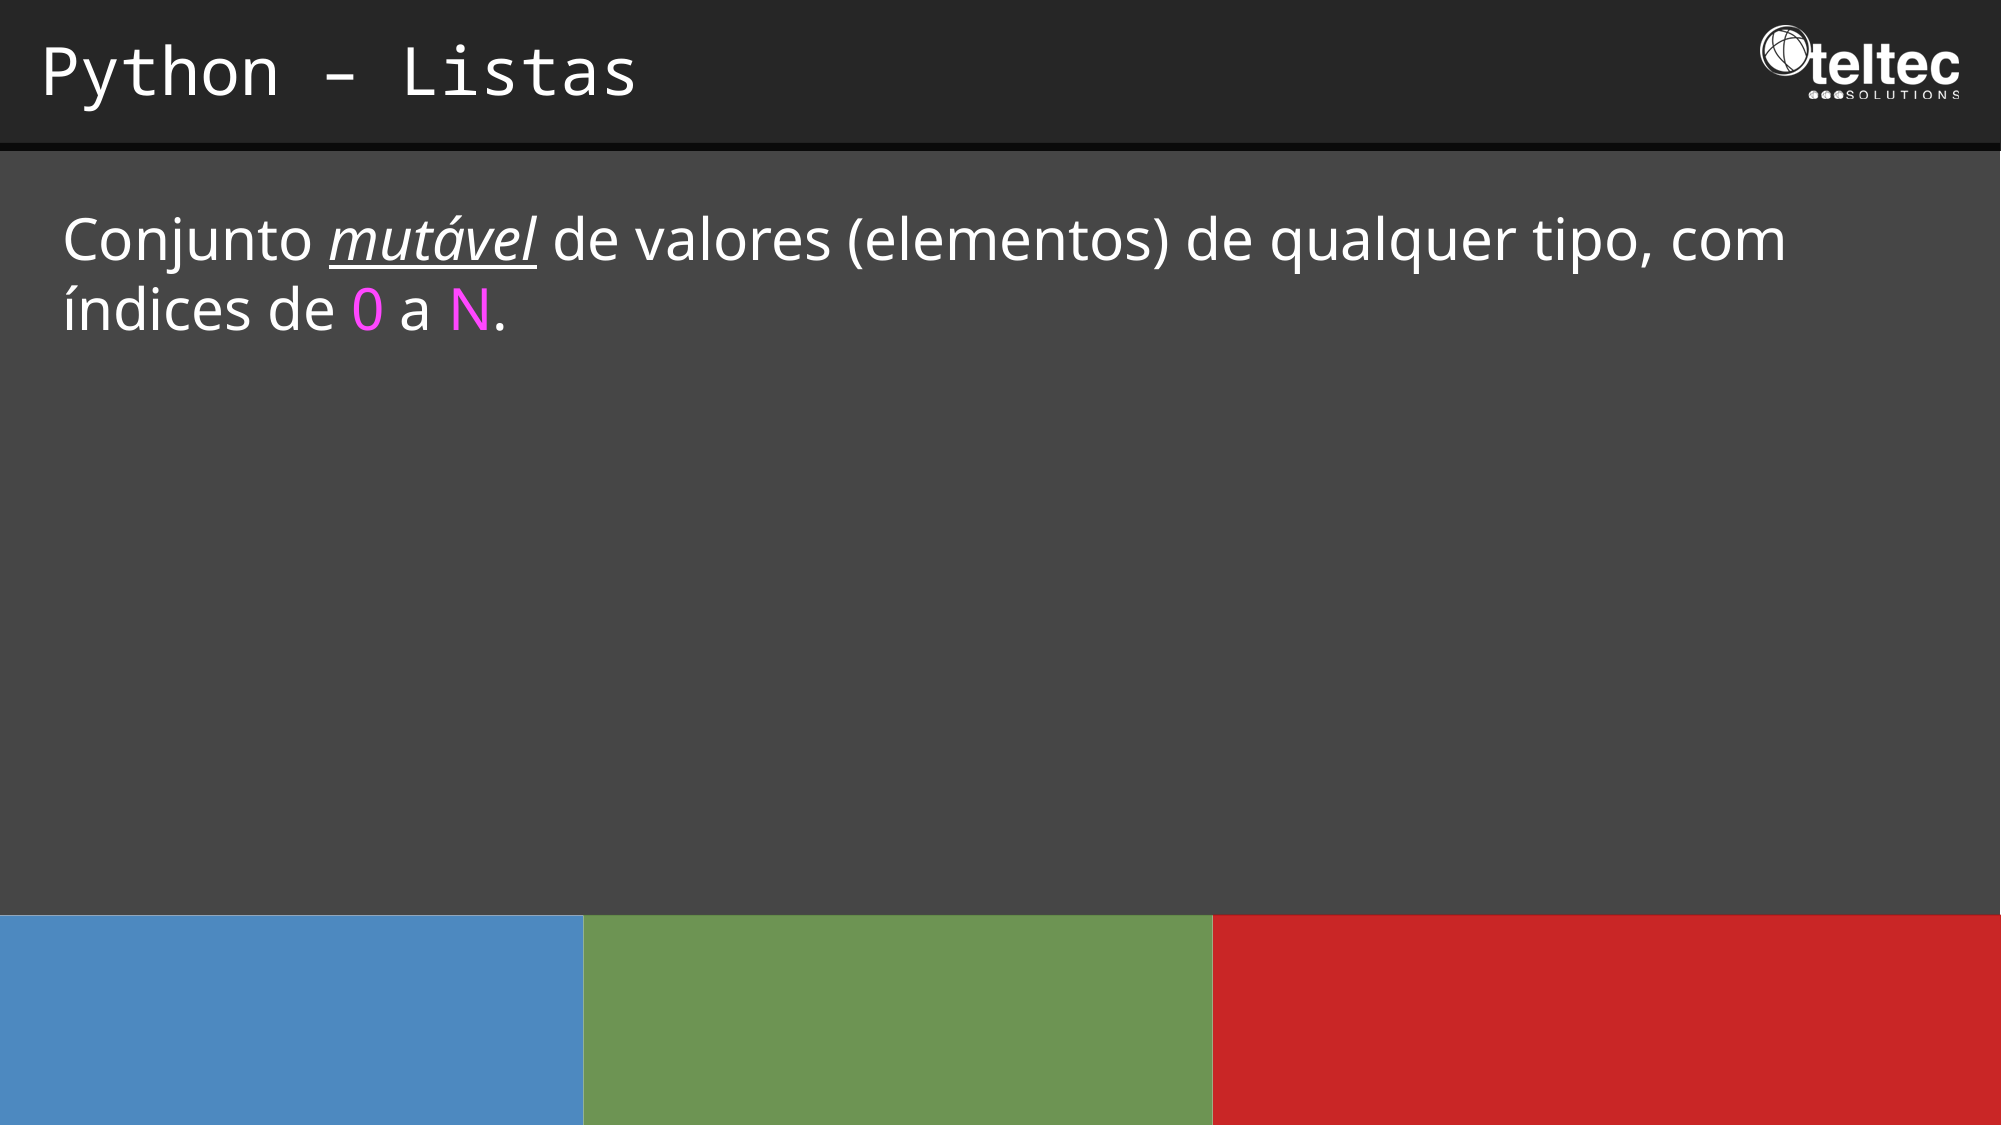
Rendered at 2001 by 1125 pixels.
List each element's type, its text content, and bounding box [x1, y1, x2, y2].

text_box Python – Listas [25, 20, 656, 116]
text_box Conjunto mutável de valores (elementos) de qualquer tipo, com índices de 0 a N. [47, 194, 1943, 866]
